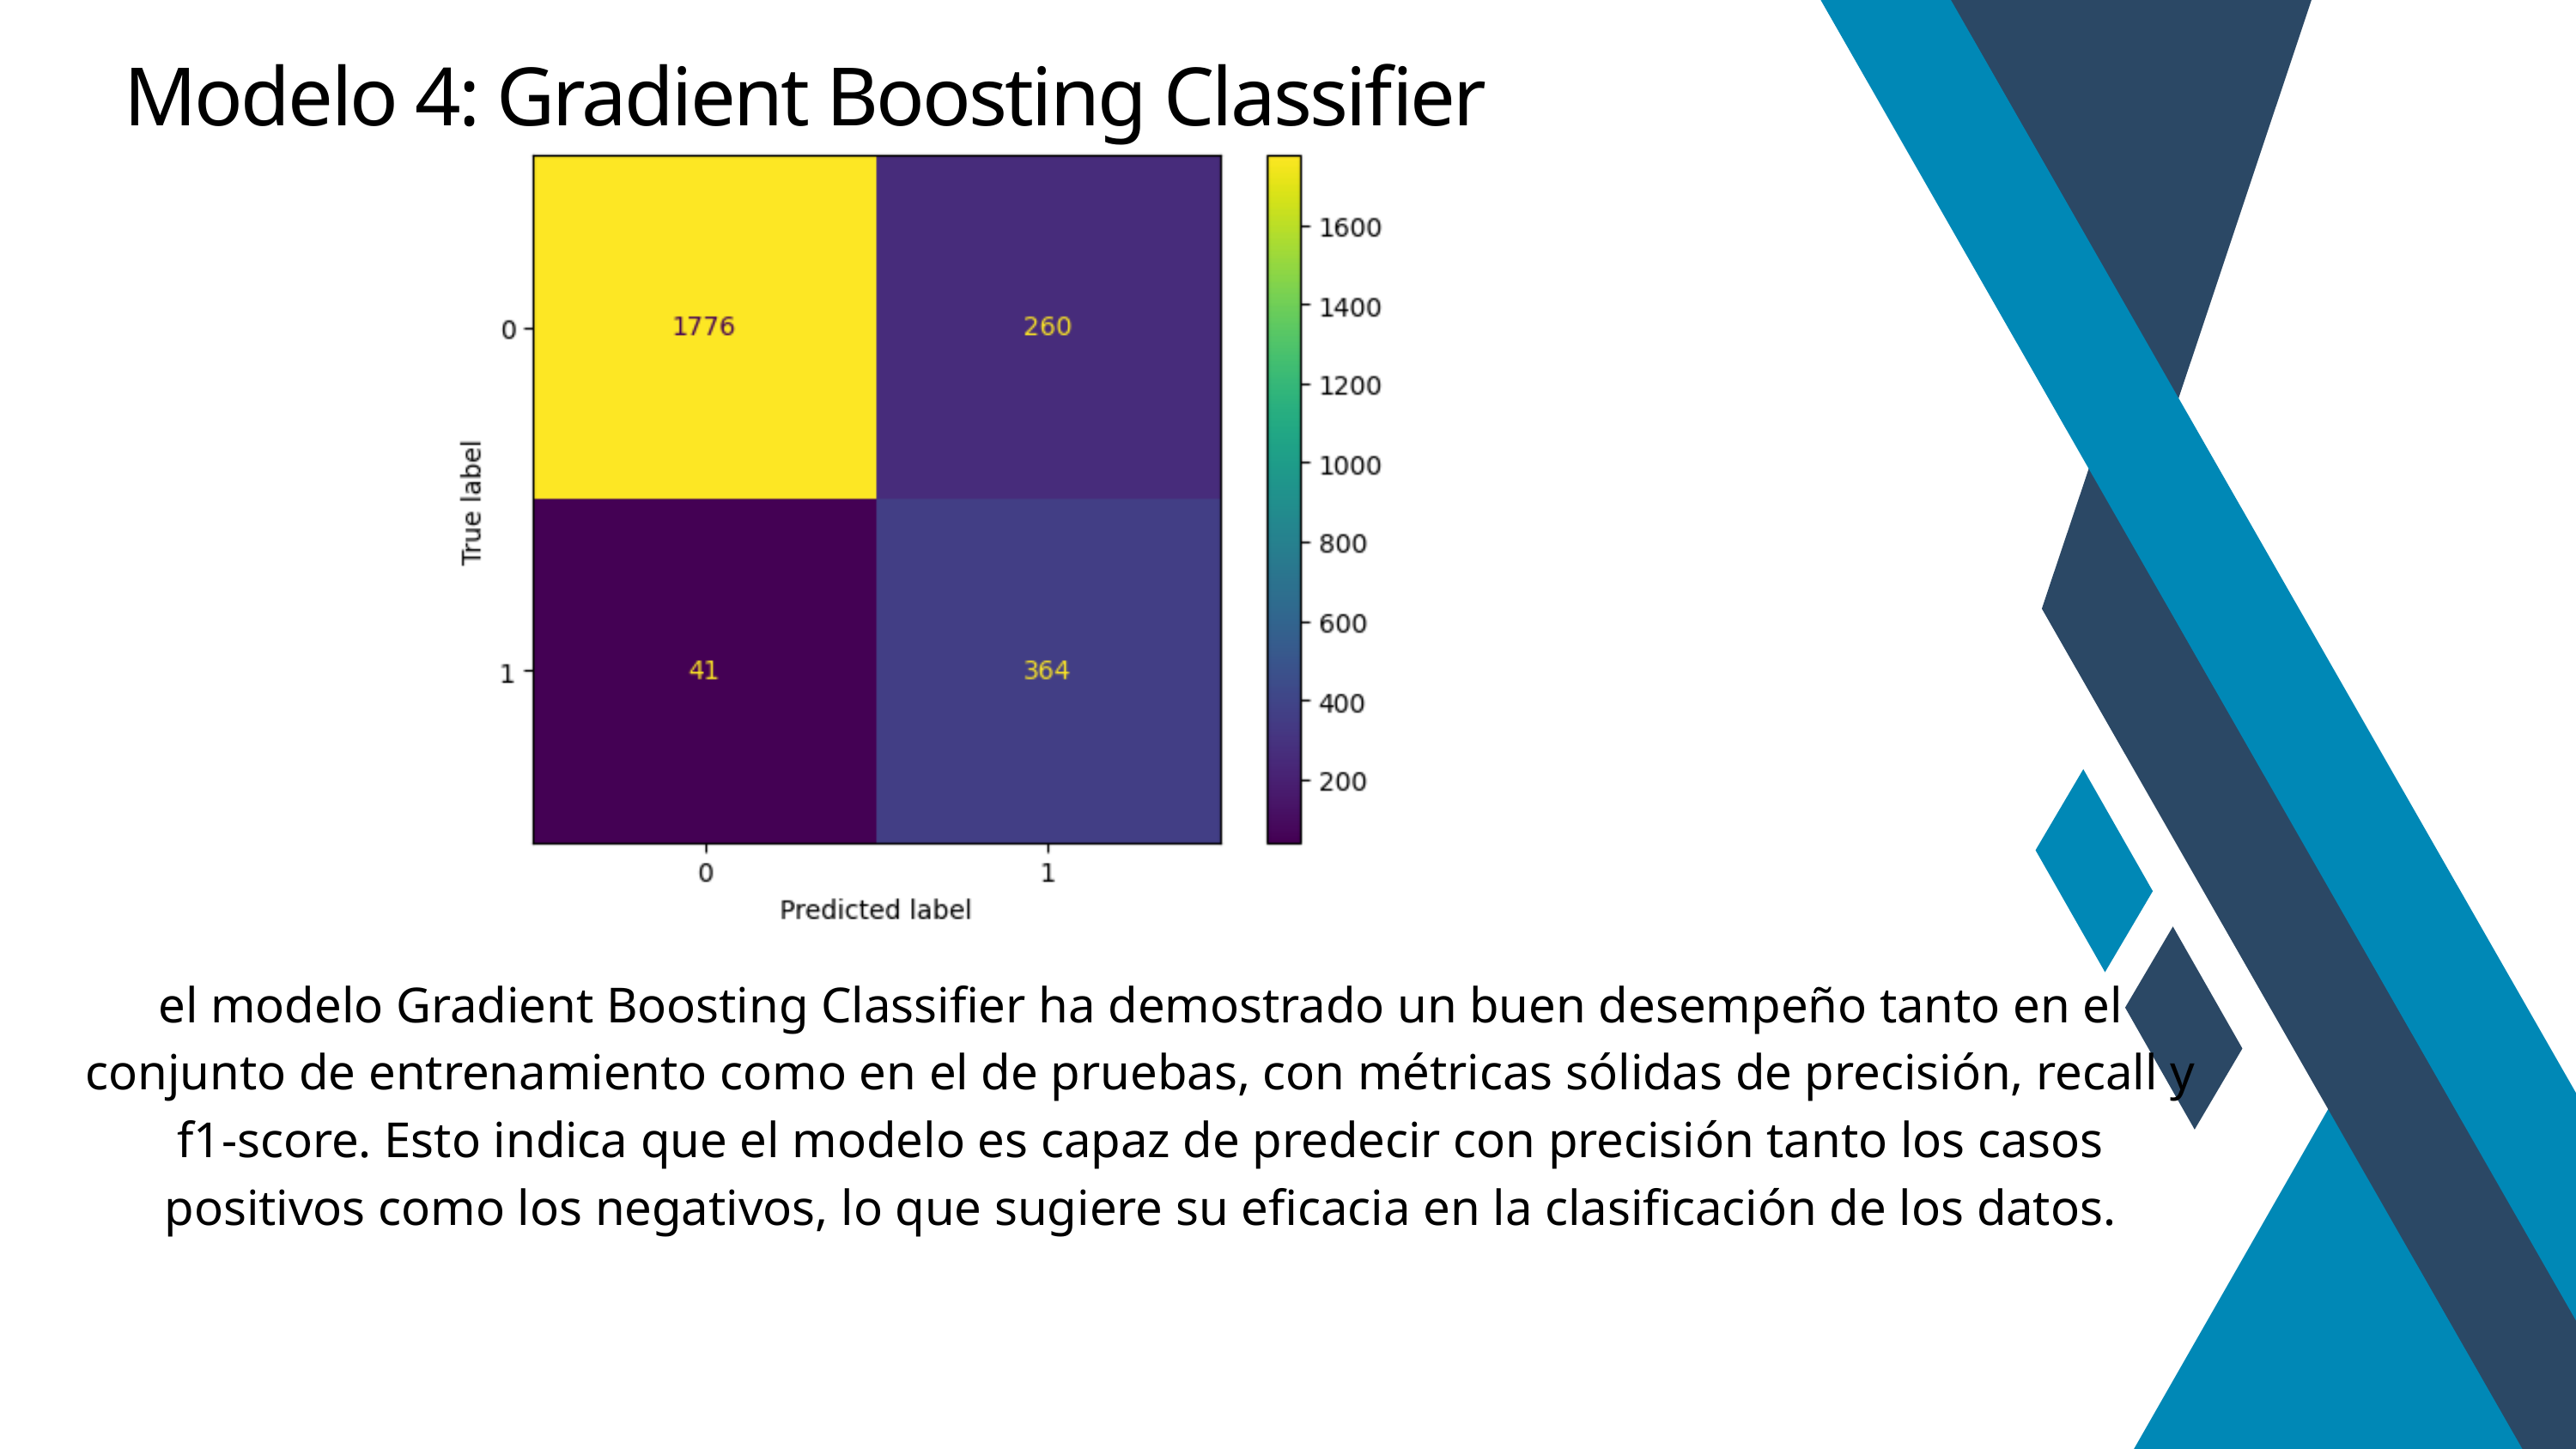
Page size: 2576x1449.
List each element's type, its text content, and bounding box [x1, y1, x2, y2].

text_box [422, 506, 1440, 929]
text_box Modelo 4: Gradient Boosting Classifier [124, 51, 1832, 506]
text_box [2089, 986, 2278, 1070]
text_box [1515, 0, 2576, 176]
text_box el modelo Gradient Boosting Classifier ha demostrado un buen desempeño tanto en el conjunto de entrenamiento como en el de pruebas, con métricas sólidas de precisión, recall y f1-score. Esto indica que el modelo es capaz de predecir con precisión tanto los casos positivos como los negativos, lo que sugiere su eficacia en la clasificación de los datos. [75, 964, 2207, 1303]
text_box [2112, 1235, 2556, 1449]
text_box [2112, 1098, 2556, 1112]
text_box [2000, 829, 2189, 912]
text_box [1648, 1112, 2576, 1226]
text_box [1277, 675, 2576, 789]
